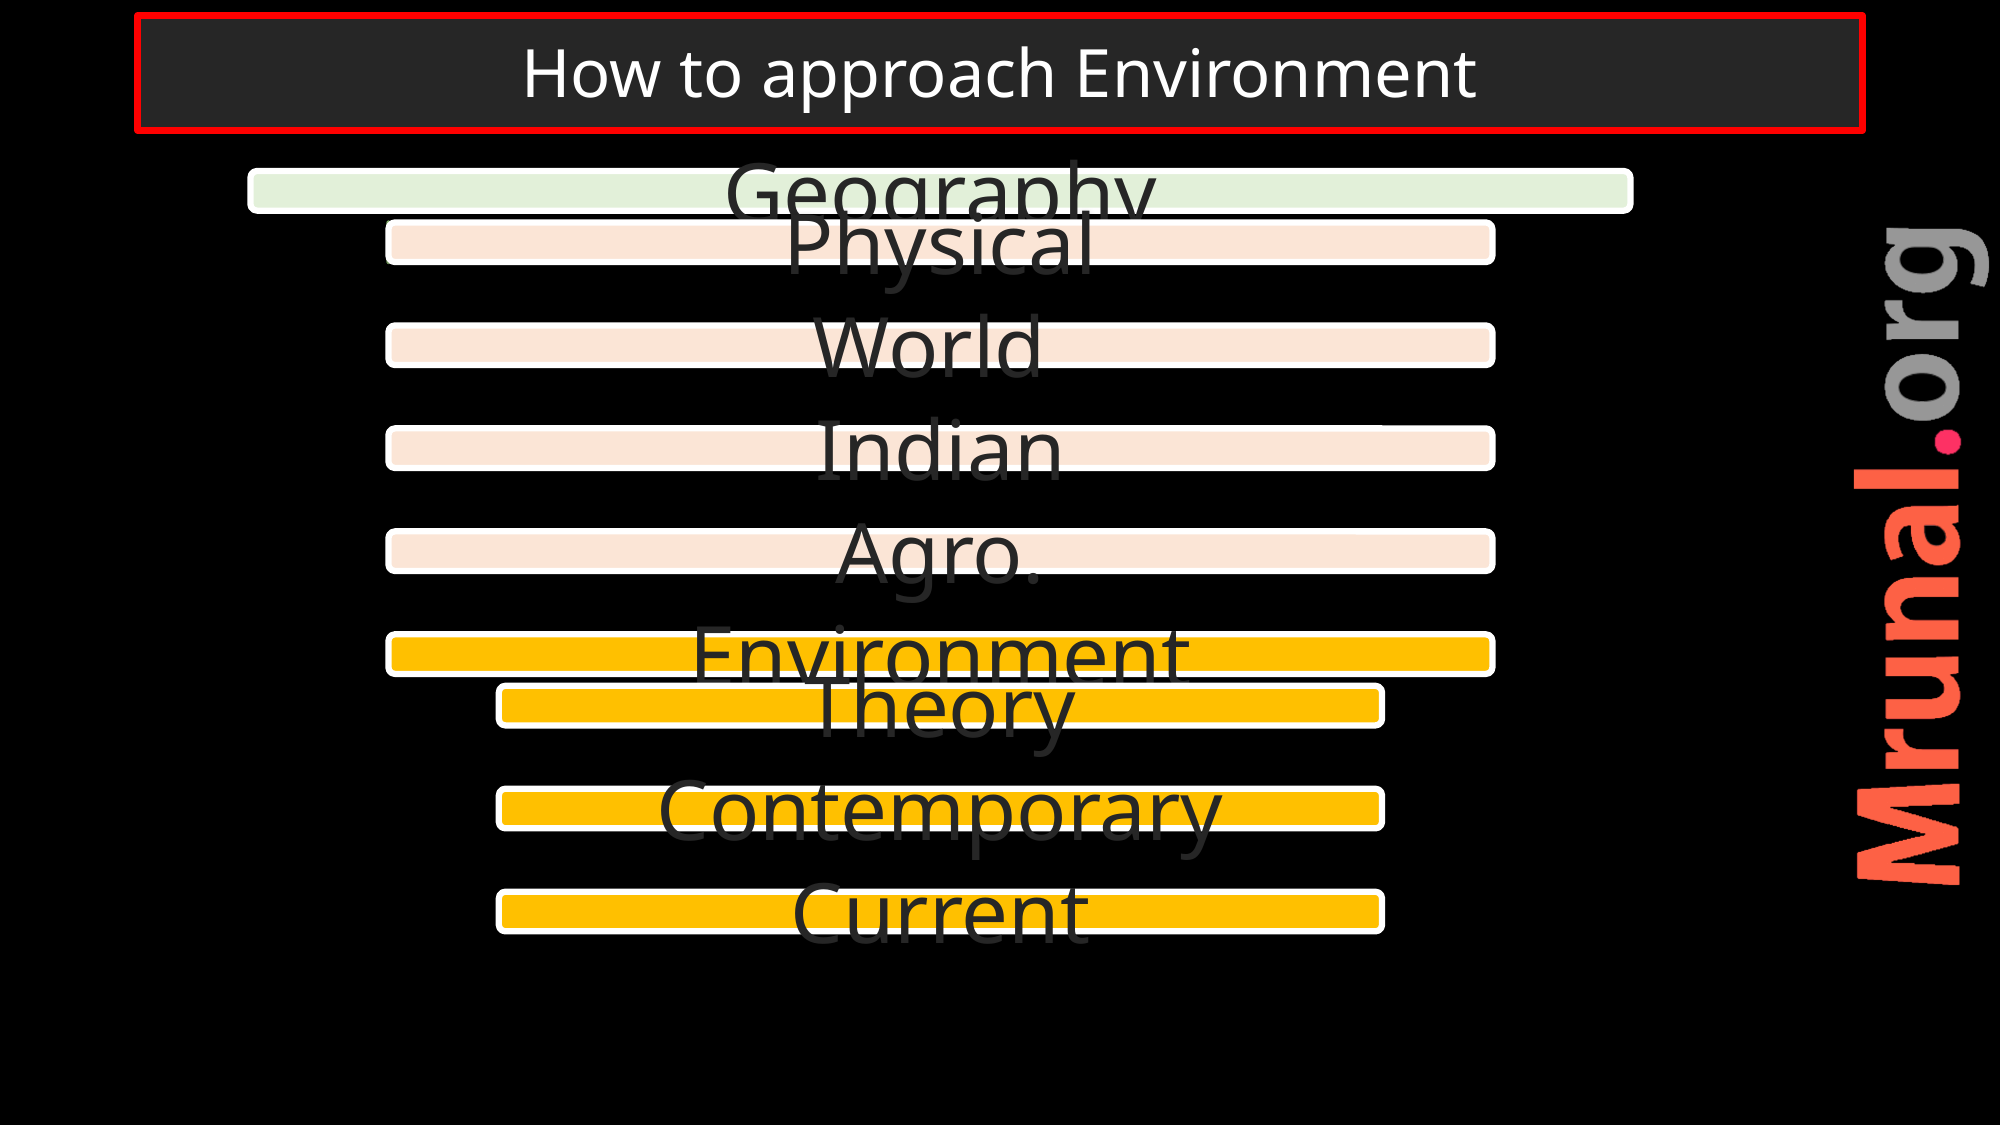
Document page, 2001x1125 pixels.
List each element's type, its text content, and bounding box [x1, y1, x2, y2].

picture [1832, 223, 2000, 894]
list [77, 170, 1804, 1035]
title How to approach Environment [134, 12, 1866, 134]
